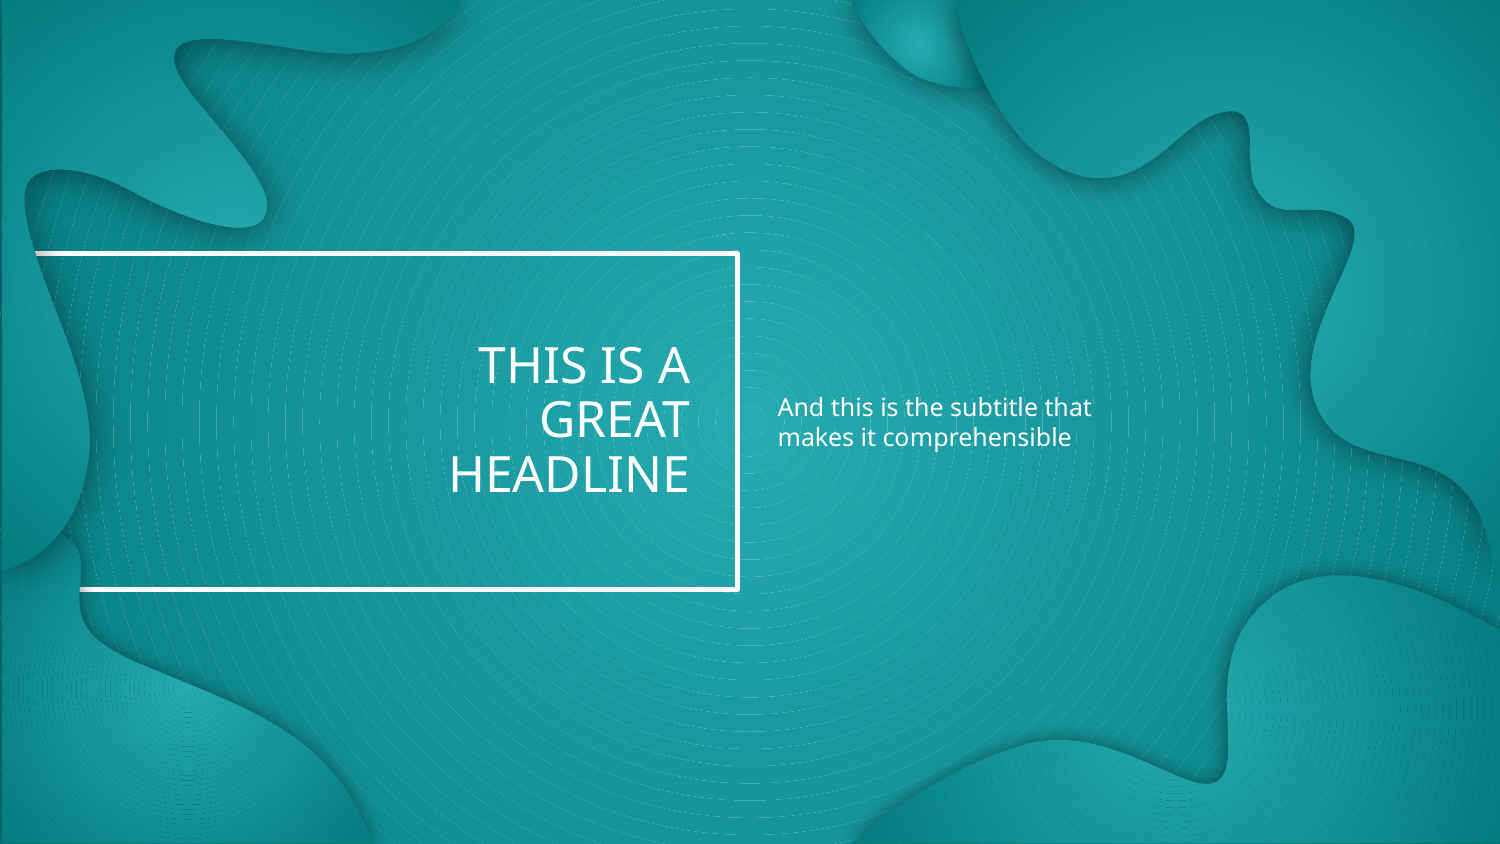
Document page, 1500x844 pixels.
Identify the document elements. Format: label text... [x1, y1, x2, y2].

title THIS IS A GREAT HEADLINE [434, 320, 702, 524]
subtitle And this is the subtitle that makes it comprehensible [766, 297, 1109, 546]
